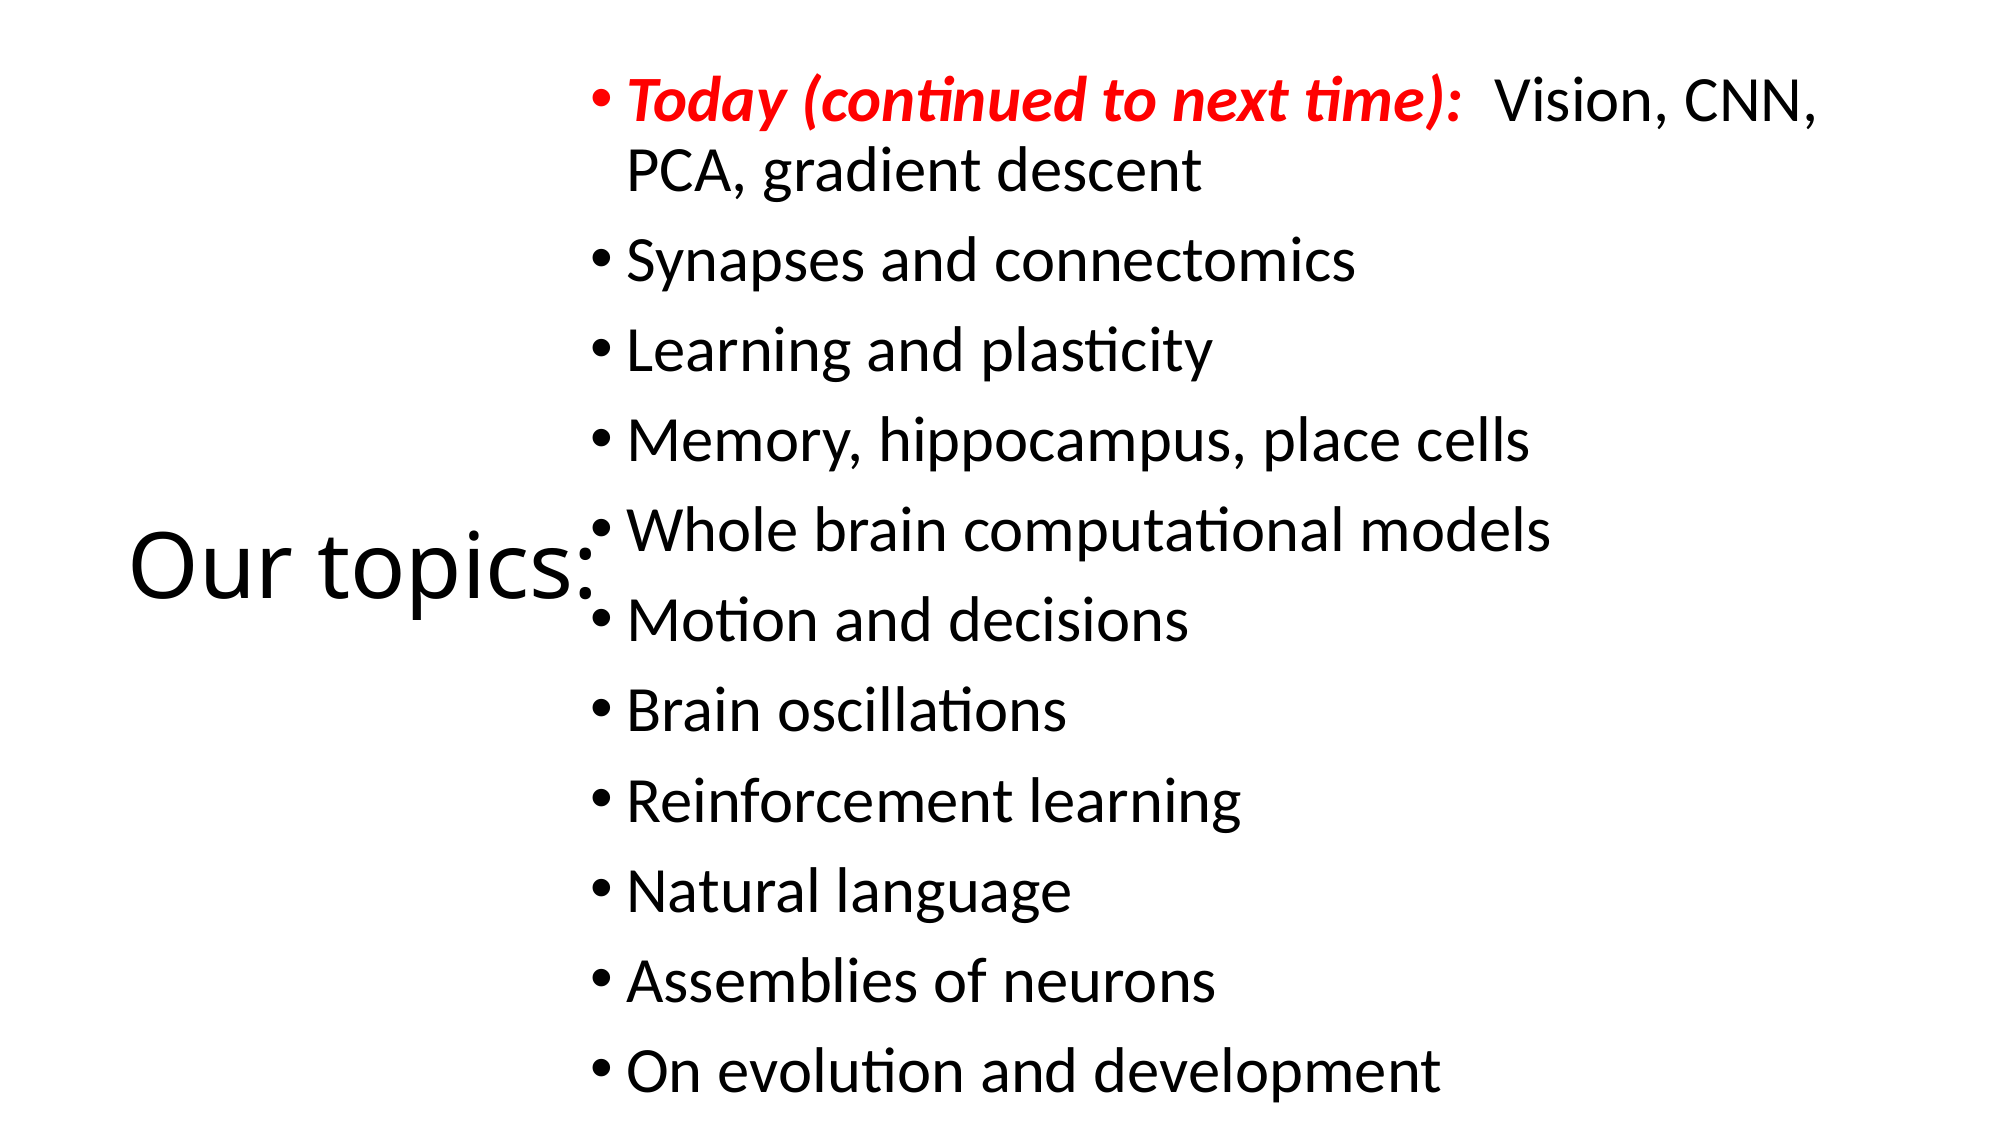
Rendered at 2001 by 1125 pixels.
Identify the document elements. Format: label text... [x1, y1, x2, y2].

list Today (continued to next time): Vision, CNN, PCA, gradient descent Synapses and connectomics Learning and plasticity Memory, hippocampus, place cells Whole brain computational models Motion and decisions Brain oscillations Reinforcement learning Natural language Assemblies of neurons On evolution and development [575, 58, 1889, 1117]
title Our topics: [112, 459, 575, 678]
